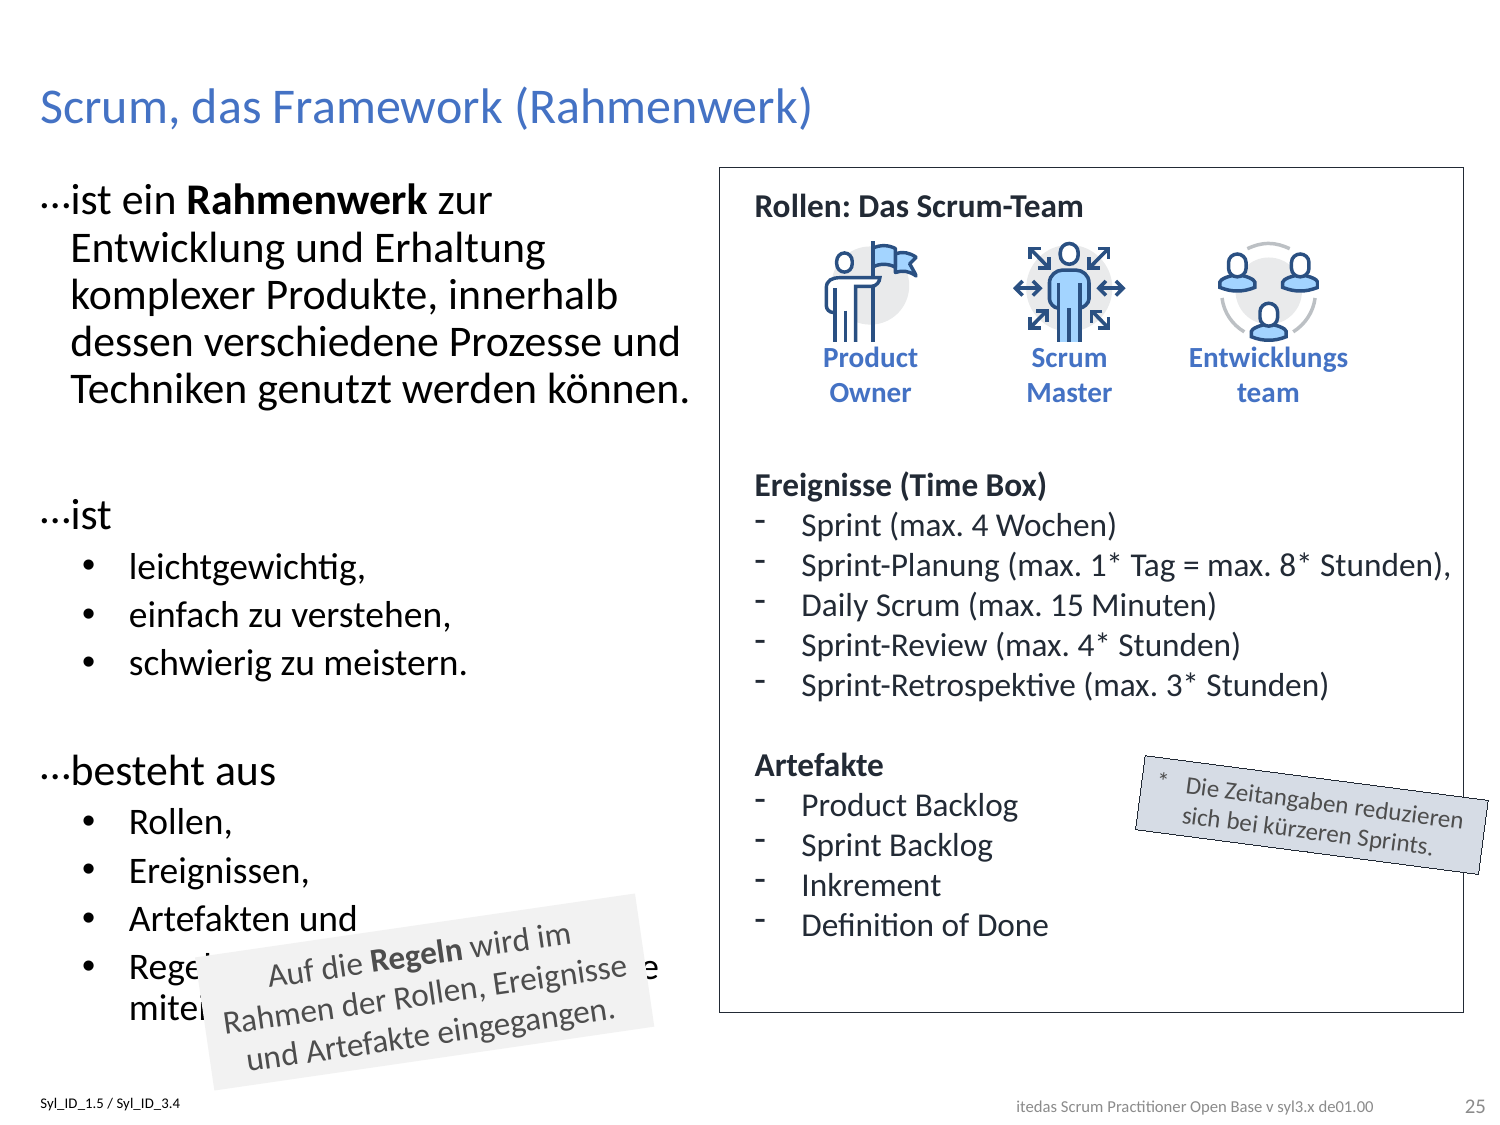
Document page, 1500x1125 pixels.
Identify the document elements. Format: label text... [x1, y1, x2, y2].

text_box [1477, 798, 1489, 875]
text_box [719, 167, 1477, 1013]
slide_number 25 [1387, 1092, 1487, 1123]
title Scrum, das Framework (Rahmenwerk) [40, 67, 1460, 147]
footer itedas Scrum Practitioner Open Base v syl3.x de01.00 [874, 1095, 1375, 1120]
list Syl_ID_1.5 / Syl_ID_3.4 [40, 1095, 635, 1120]
list ist ein Rahmenwerk zur Entwicklung und Erhaltung komplexer Produkte, innerhalb dessen verschiedene Prozesse und Techniken genutzt werden können. ist leichtgewichtig, einfach zu verstehen, schwierig zu meistern. besteht aus Rollen, Ereignissen, Artefakten und Regeln, die die einzelnen Elemente miteinander verbinden. [40, 169, 723, 1070]
text_box Auf die Regeln wird im Rahmen der Rollen, Ereignisse und Artefakte eingegangen. [195, 893, 655, 1091]
